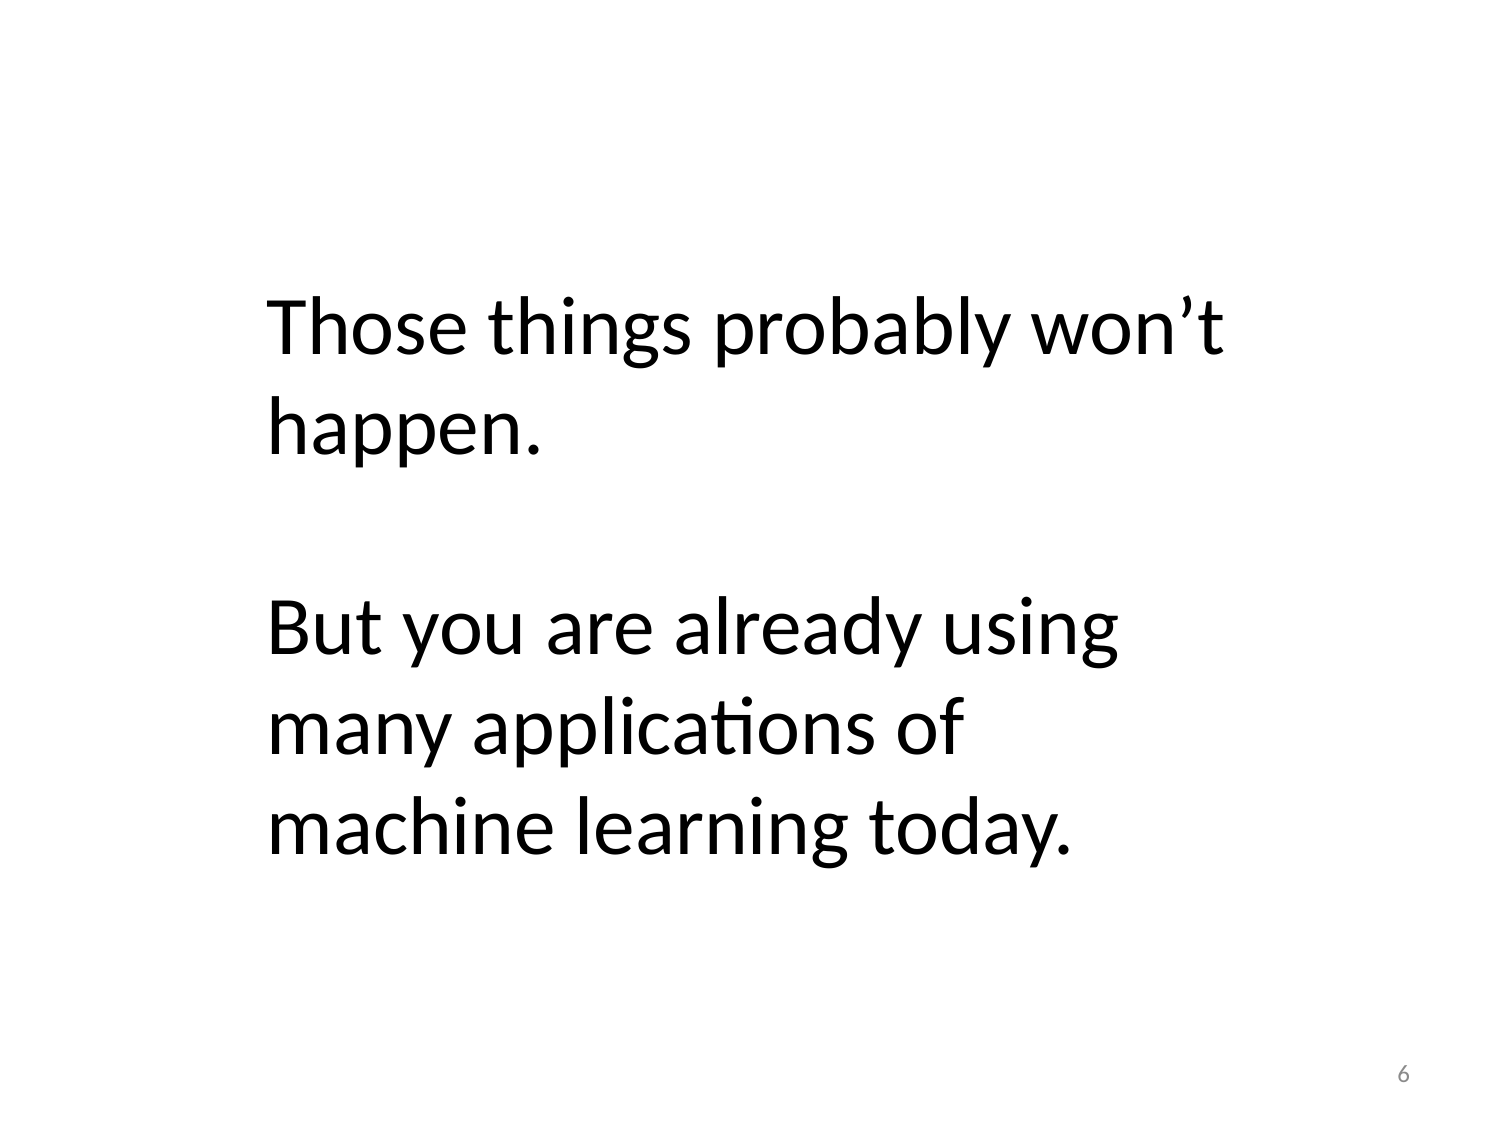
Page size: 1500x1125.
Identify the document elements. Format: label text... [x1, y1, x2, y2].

text_box Those things probably won’t happen. But you are already using many applications of machine learning today. [251, 263, 1264, 879]
slide_number 6 [1074, 1042, 1425, 1103]
